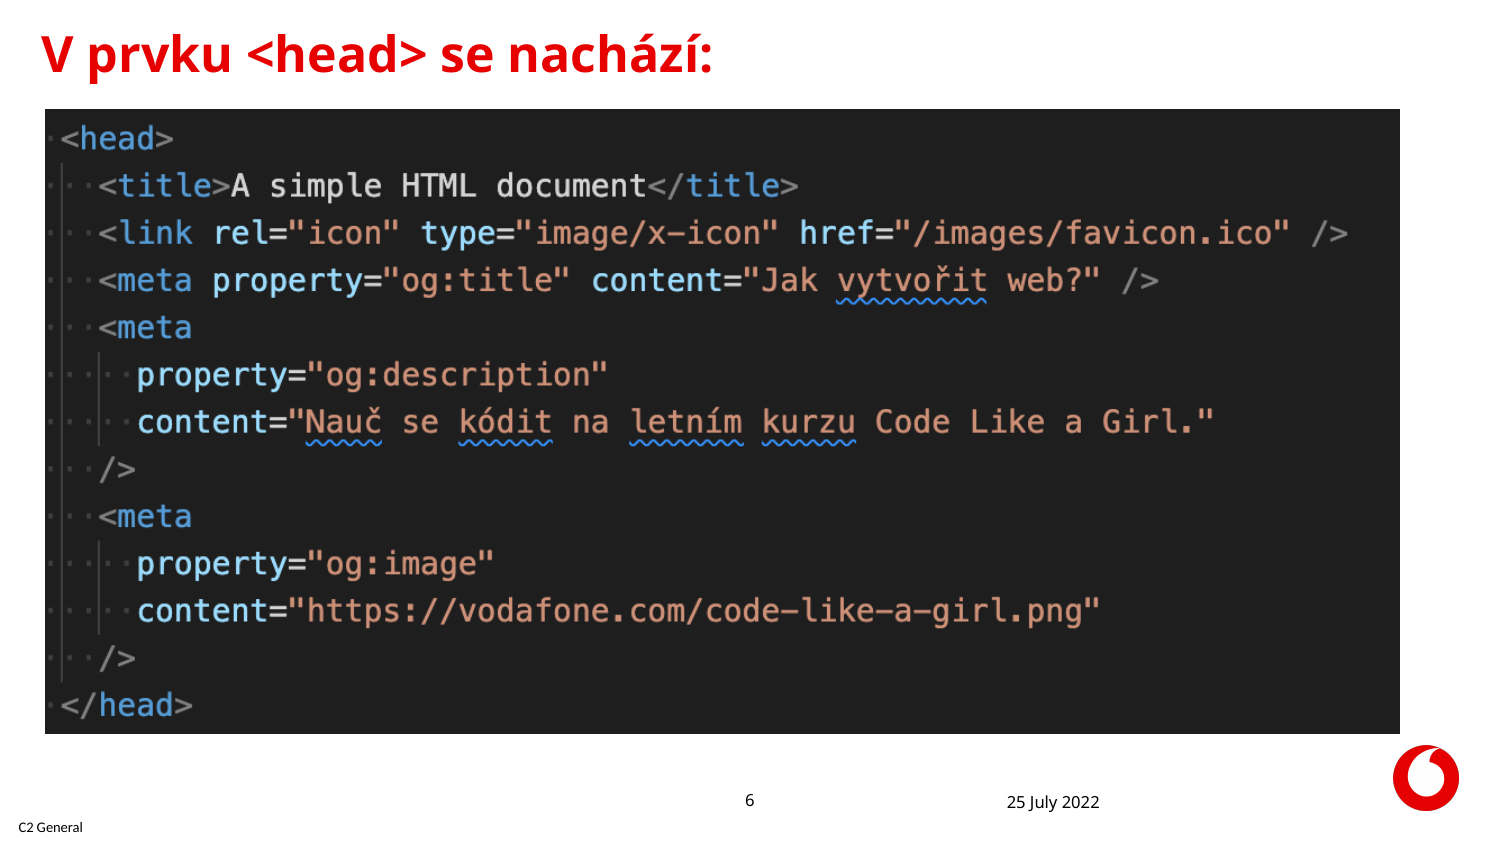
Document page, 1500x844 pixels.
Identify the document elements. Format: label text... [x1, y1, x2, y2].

text_box 25 July 2022 [1006, 792, 1357, 813]
picture [45, 109, 1400, 735]
title V prvku <head> se nachází: [40, 33, 1459, 144]
slide_number 6 [739, 790, 761, 813]
picture [1393, 745, 1459, 811]
